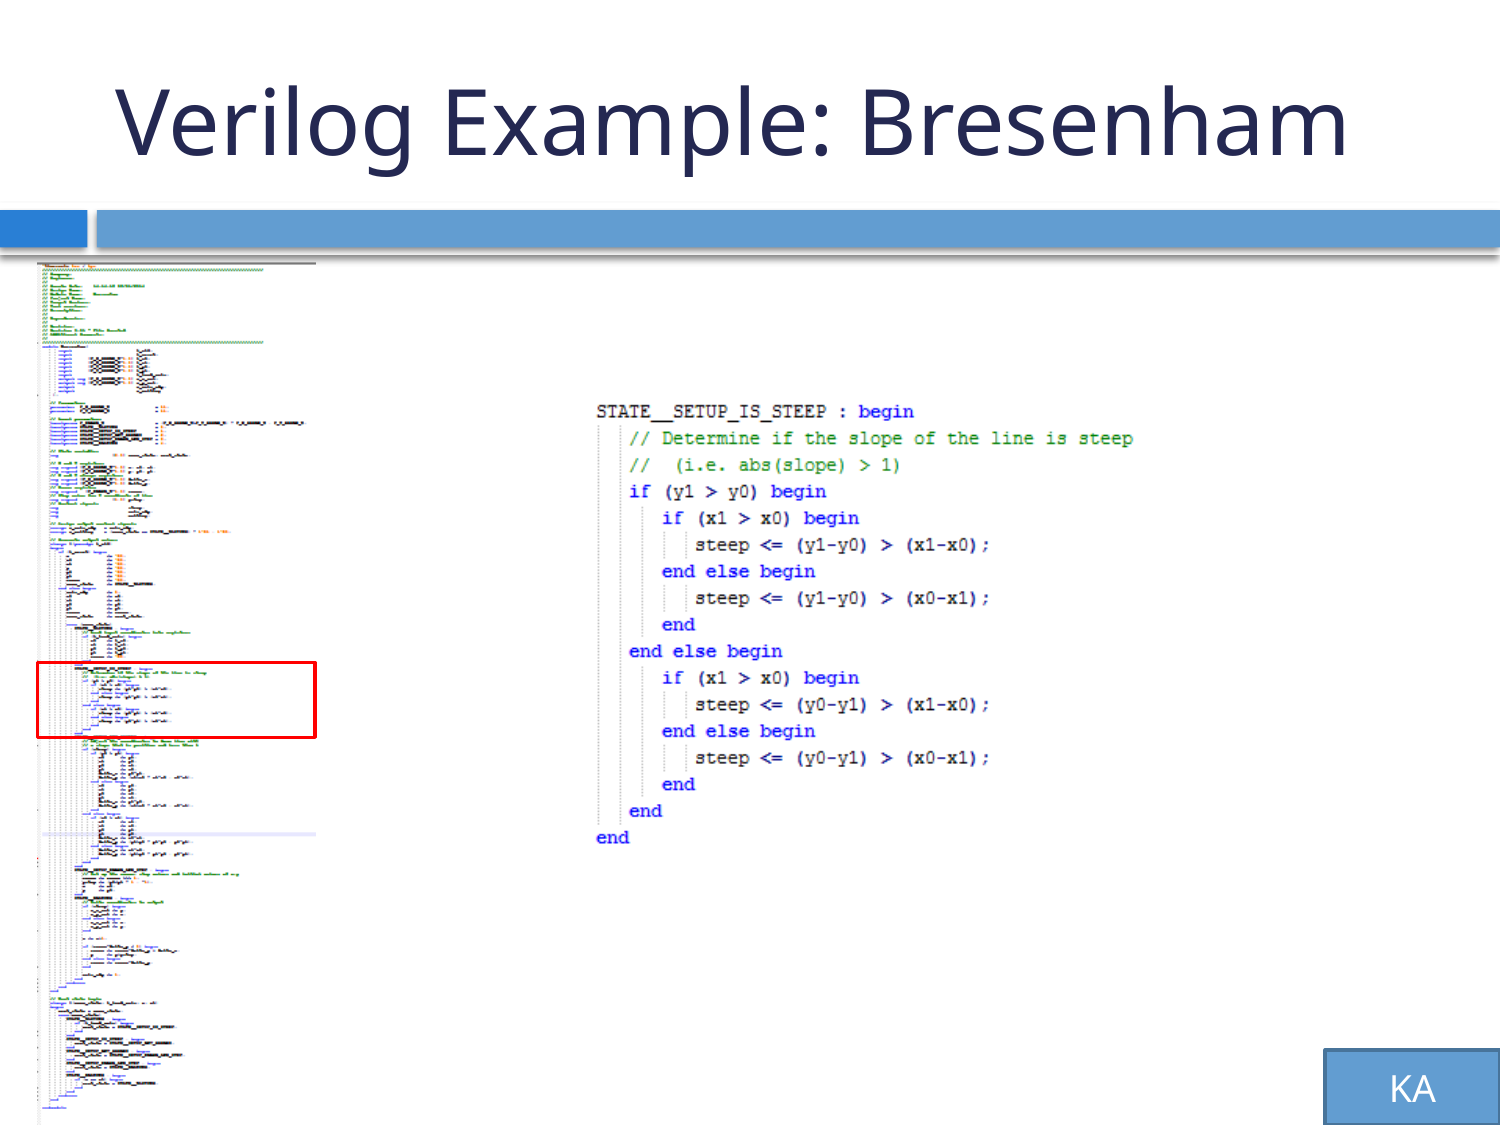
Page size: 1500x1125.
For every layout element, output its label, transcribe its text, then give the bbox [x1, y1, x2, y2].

text_box KA [1323, 1048, 1500, 1125]
picture [587, 399, 1149, 851]
title Verilog Example: Bresenham [100, 37, 1438, 200]
picture [37, 262, 316, 1125]
